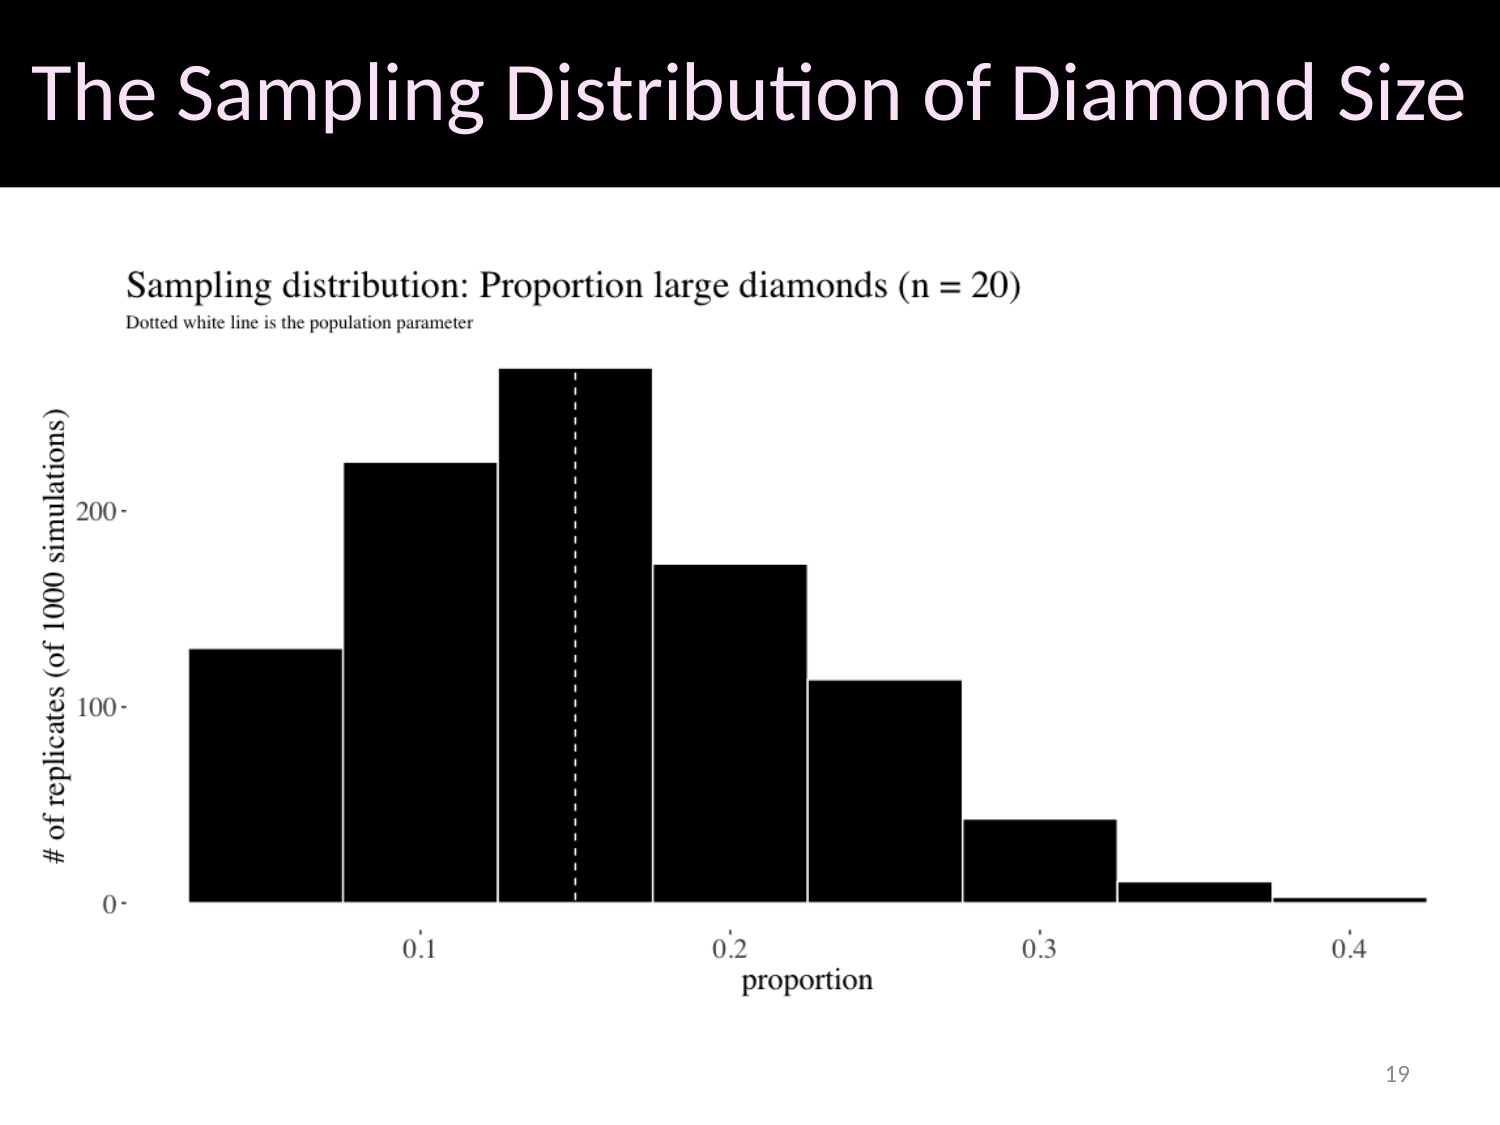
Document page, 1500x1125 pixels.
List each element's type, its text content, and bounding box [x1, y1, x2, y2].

slide_number 19 [1074, 1042, 1425, 1103]
picture [34, 262, 1499, 1006]
title The Sampling Distribution of Diamond Size [0, 0, 1500, 188]
